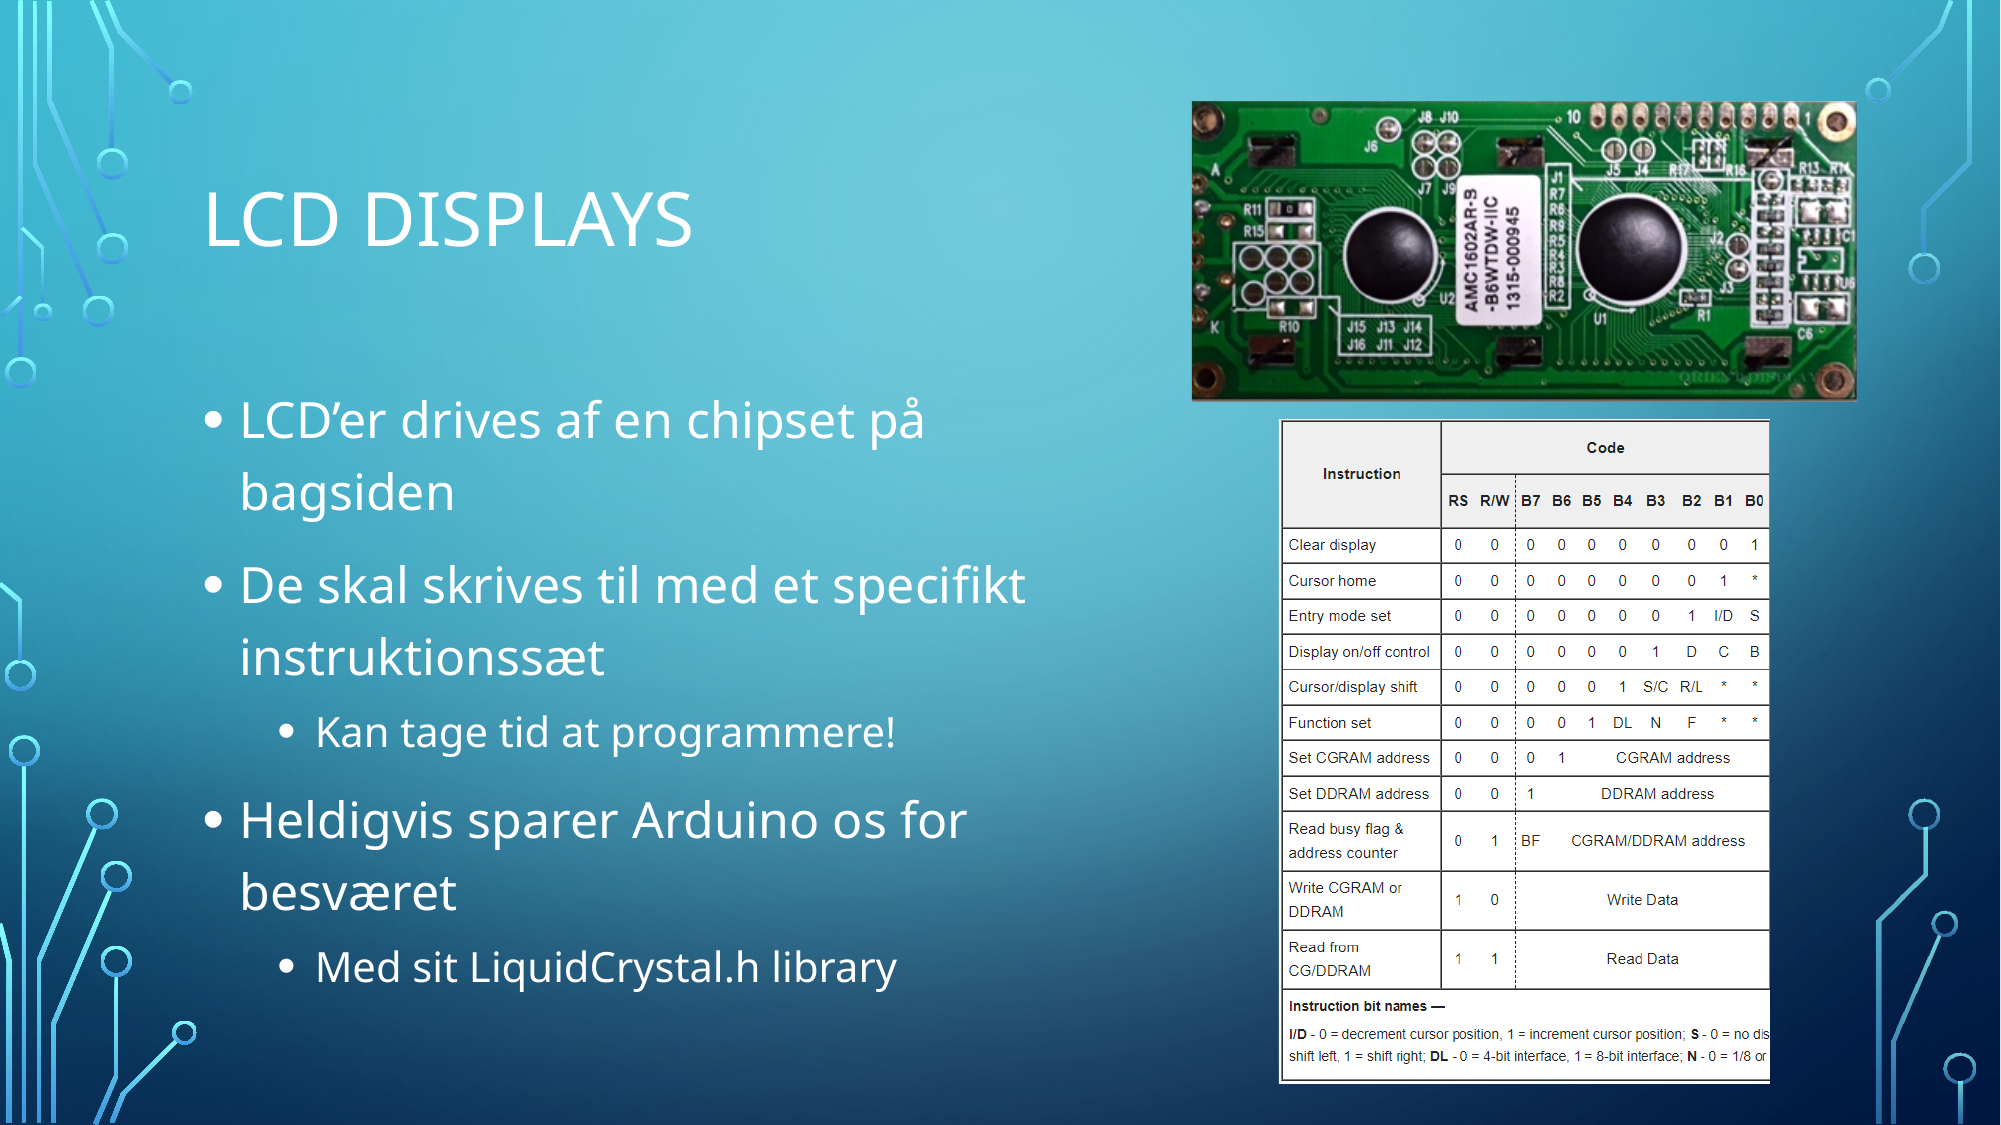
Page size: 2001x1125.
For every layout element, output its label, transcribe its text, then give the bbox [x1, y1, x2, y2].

picture [1191, 101, 1857, 402]
title LCD Displays [187, 101, 1191, 344]
picture [1278, 419, 1771, 1084]
list LCD’er drives af en chipset på bagsiden De skal skrives til med et specifikt instruktionssæt Kan tage tid at programmere! Heldigvis sparer Arduino os for besværet Med sit LiquidCrystal.h library [187, 369, 1106, 950]
